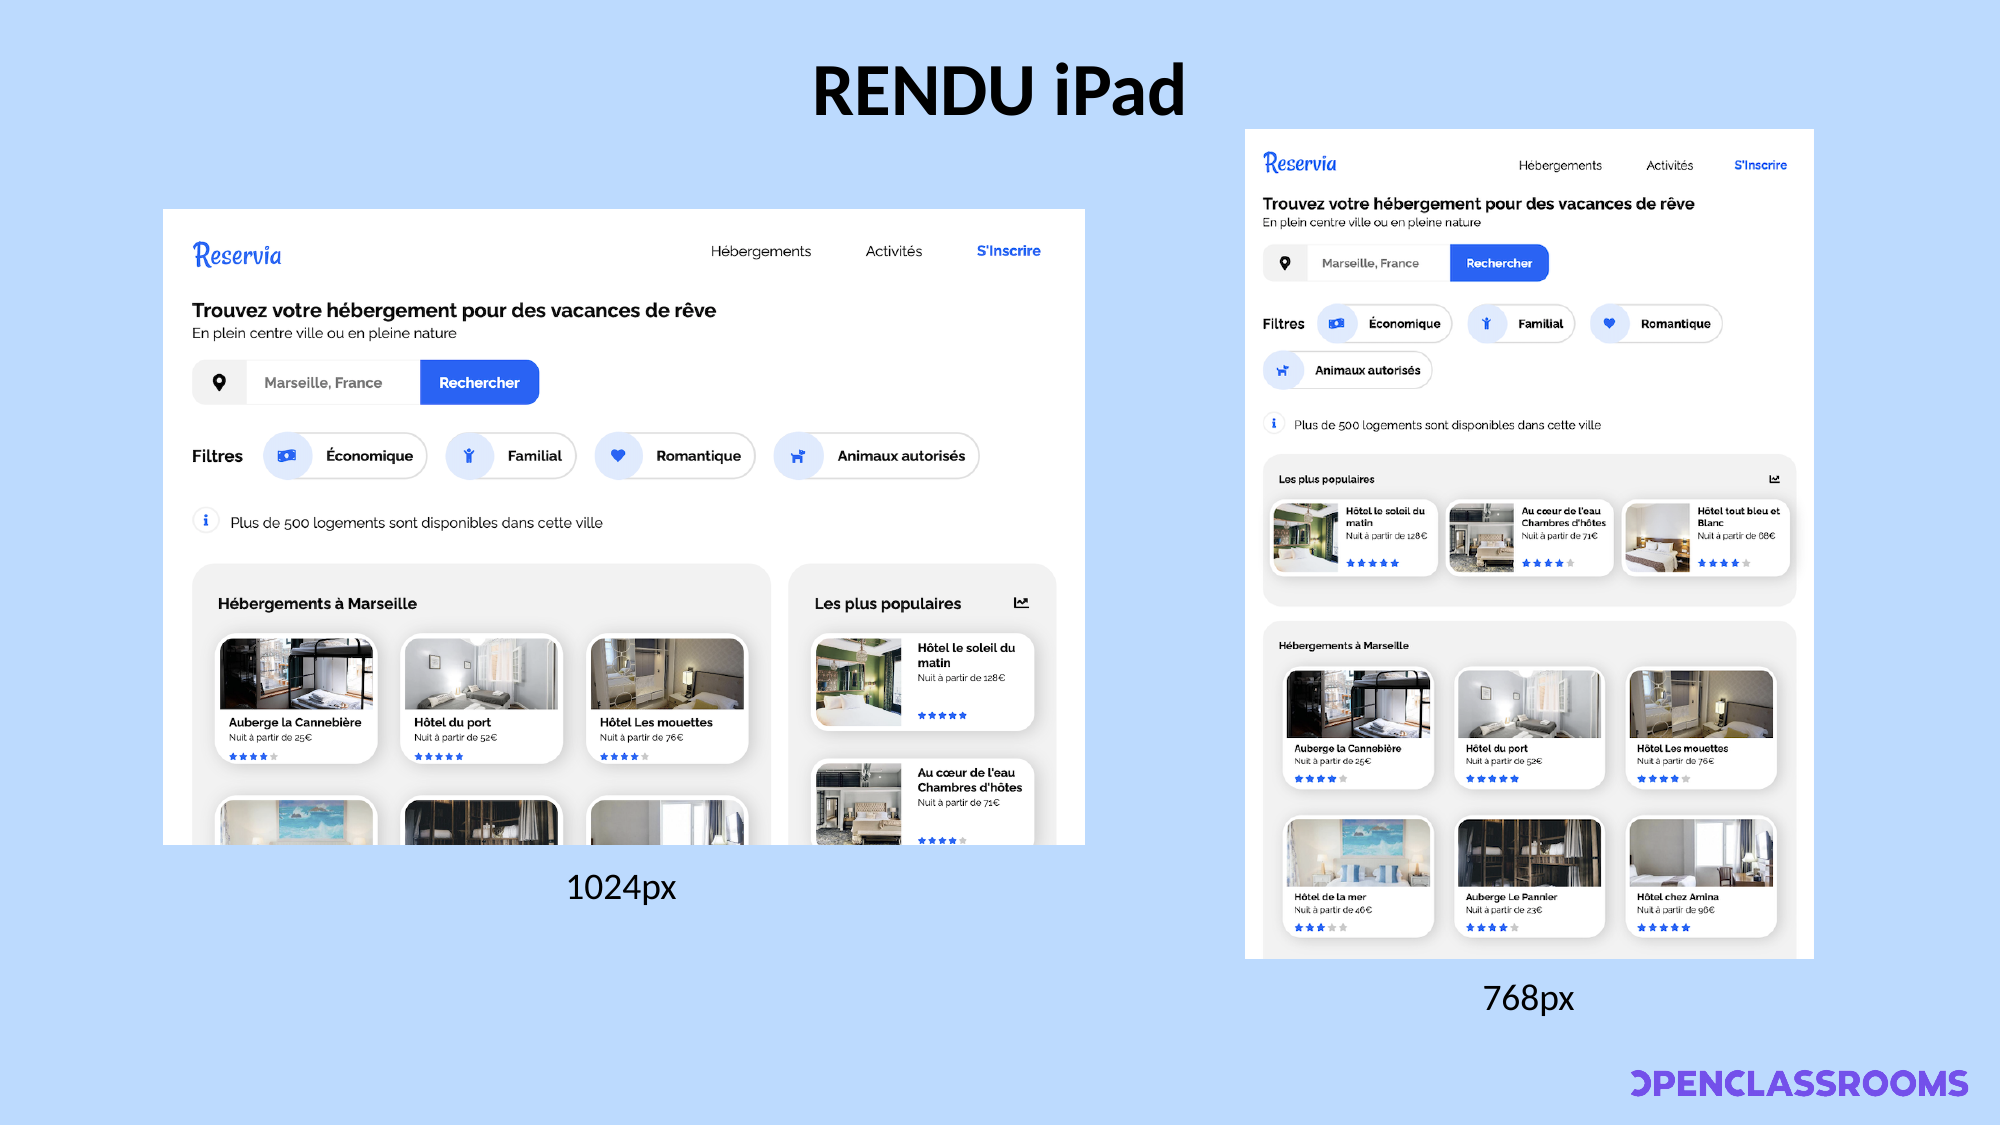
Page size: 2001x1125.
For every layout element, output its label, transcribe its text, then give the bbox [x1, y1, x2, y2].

picture [1245, 129, 1815, 959]
picture [1629, 1061, 1970, 1103]
picture [163, 209, 1085, 845]
text_box 768px [1467, 965, 1592, 1026]
text_box 1024px [550, 854, 693, 915]
text_box RENDU iPad [797, 33, 1337, 139]
